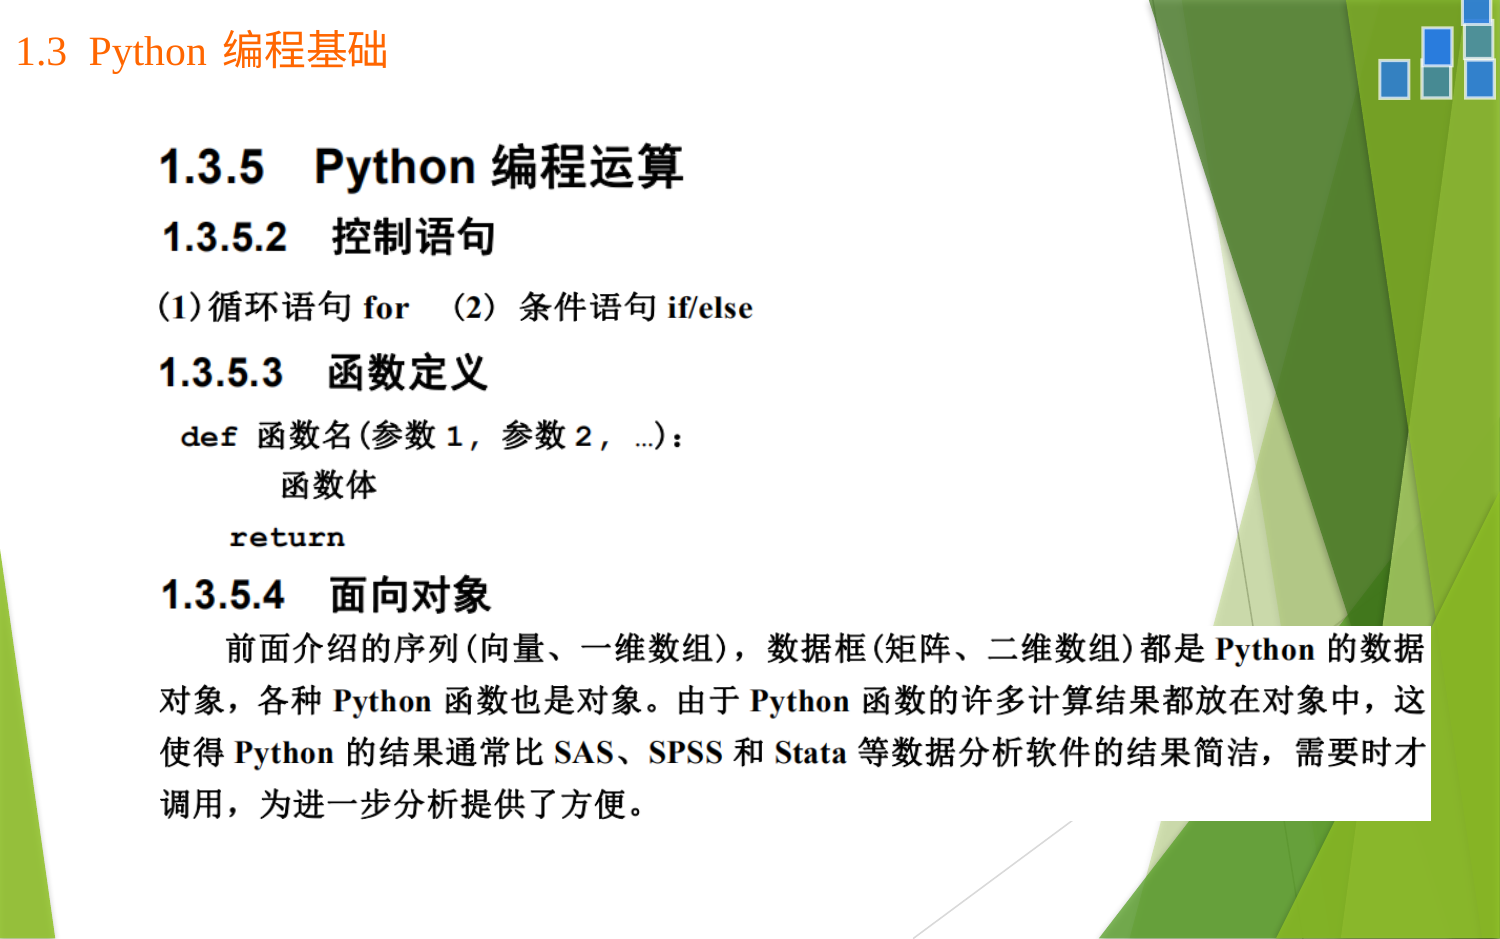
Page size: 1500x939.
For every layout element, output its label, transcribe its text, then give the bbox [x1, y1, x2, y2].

picture [159, 348, 495, 397]
picture [159, 417, 725, 552]
picture [159, 214, 508, 264]
picture [159, 138, 691, 197]
picture [159, 566, 499, 622]
picture [159, 626, 1432, 822]
title 1.3 Python 编程基础 [0, 16, 858, 82]
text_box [159, 286, 760, 325]
